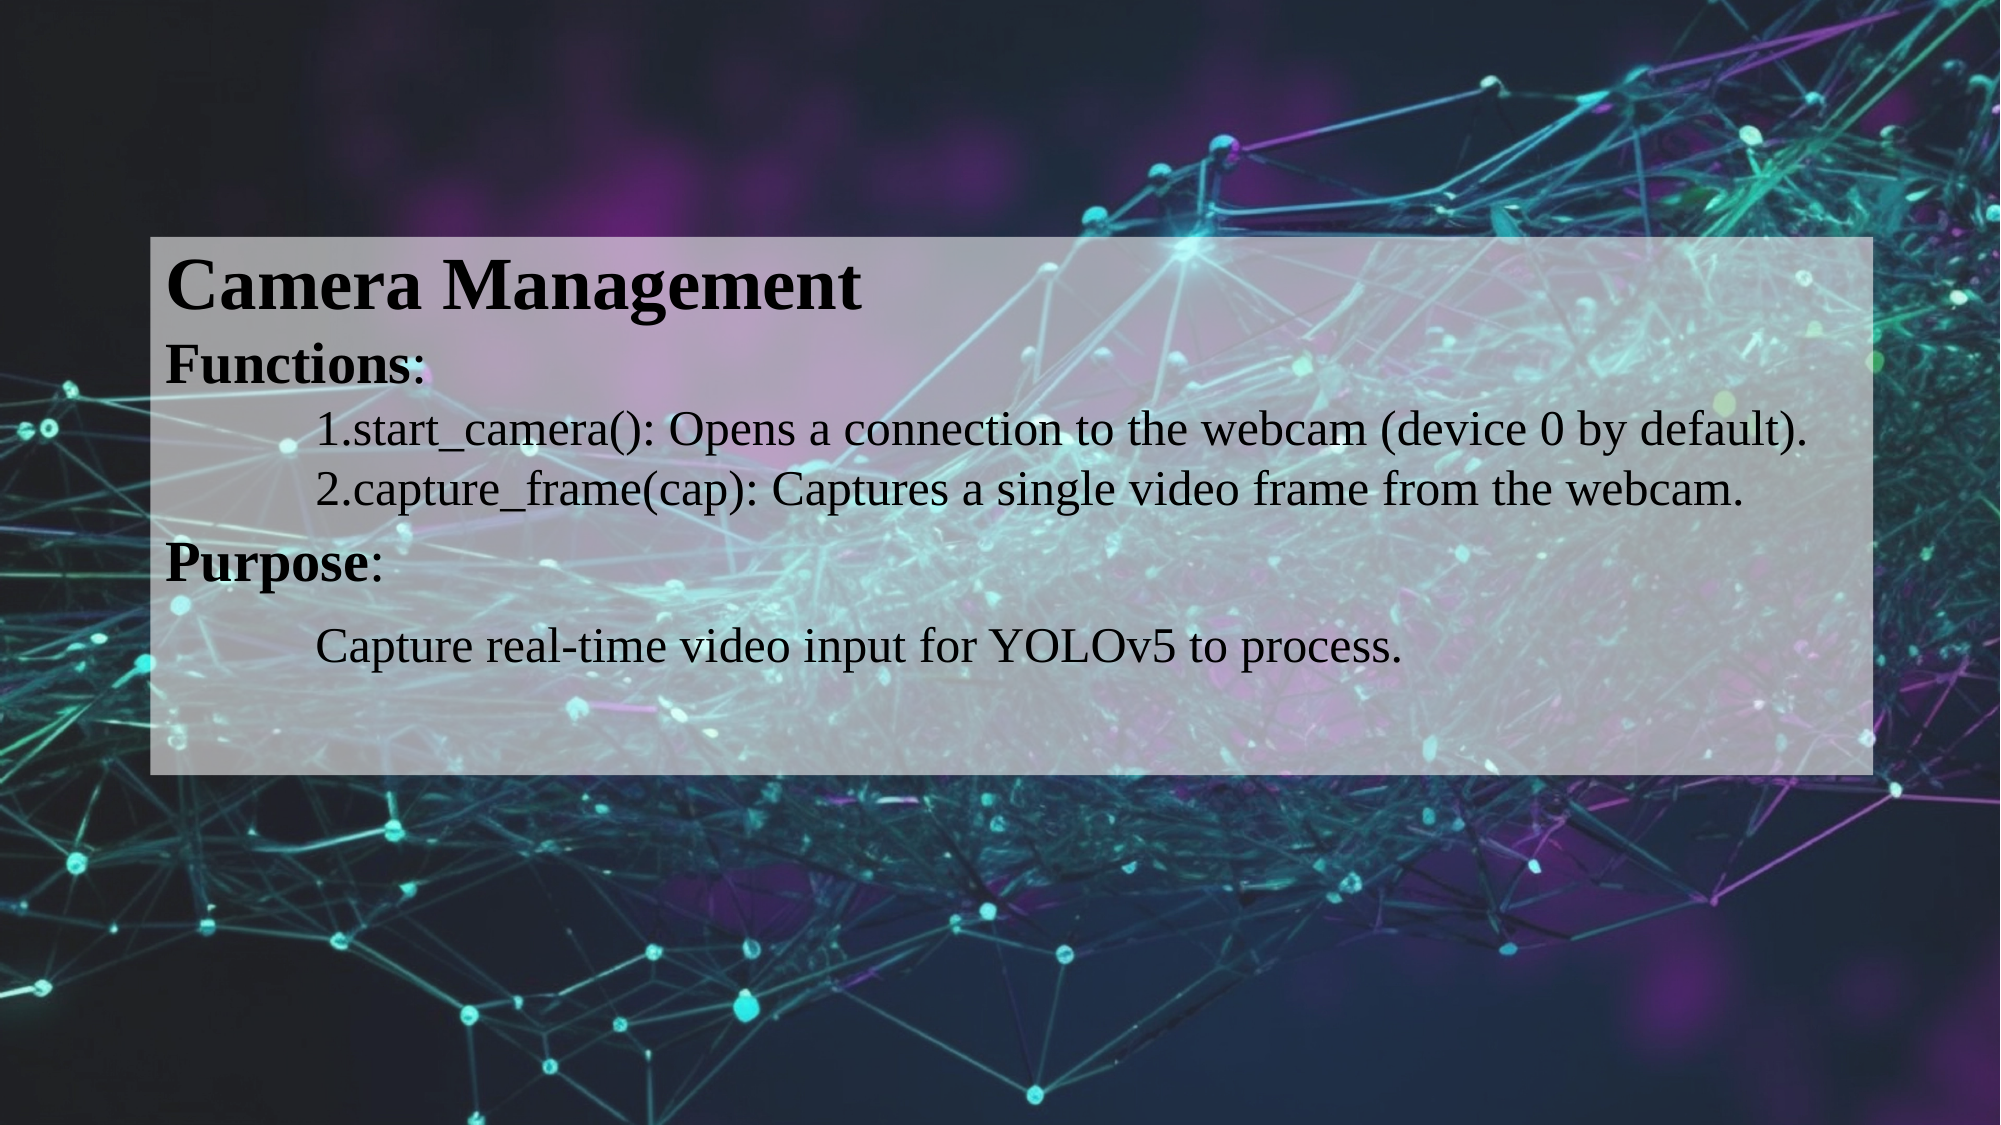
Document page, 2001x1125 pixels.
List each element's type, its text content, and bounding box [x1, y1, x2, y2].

list Camera Management Functions: start_camera(): Opens a connection to the webcam (device 0 by default). capture_frame(cap): Captures a single video frame from the webcam. Purpose: Capture real-time video input for YOLOv5 to process. [150, 236, 1874, 776]
